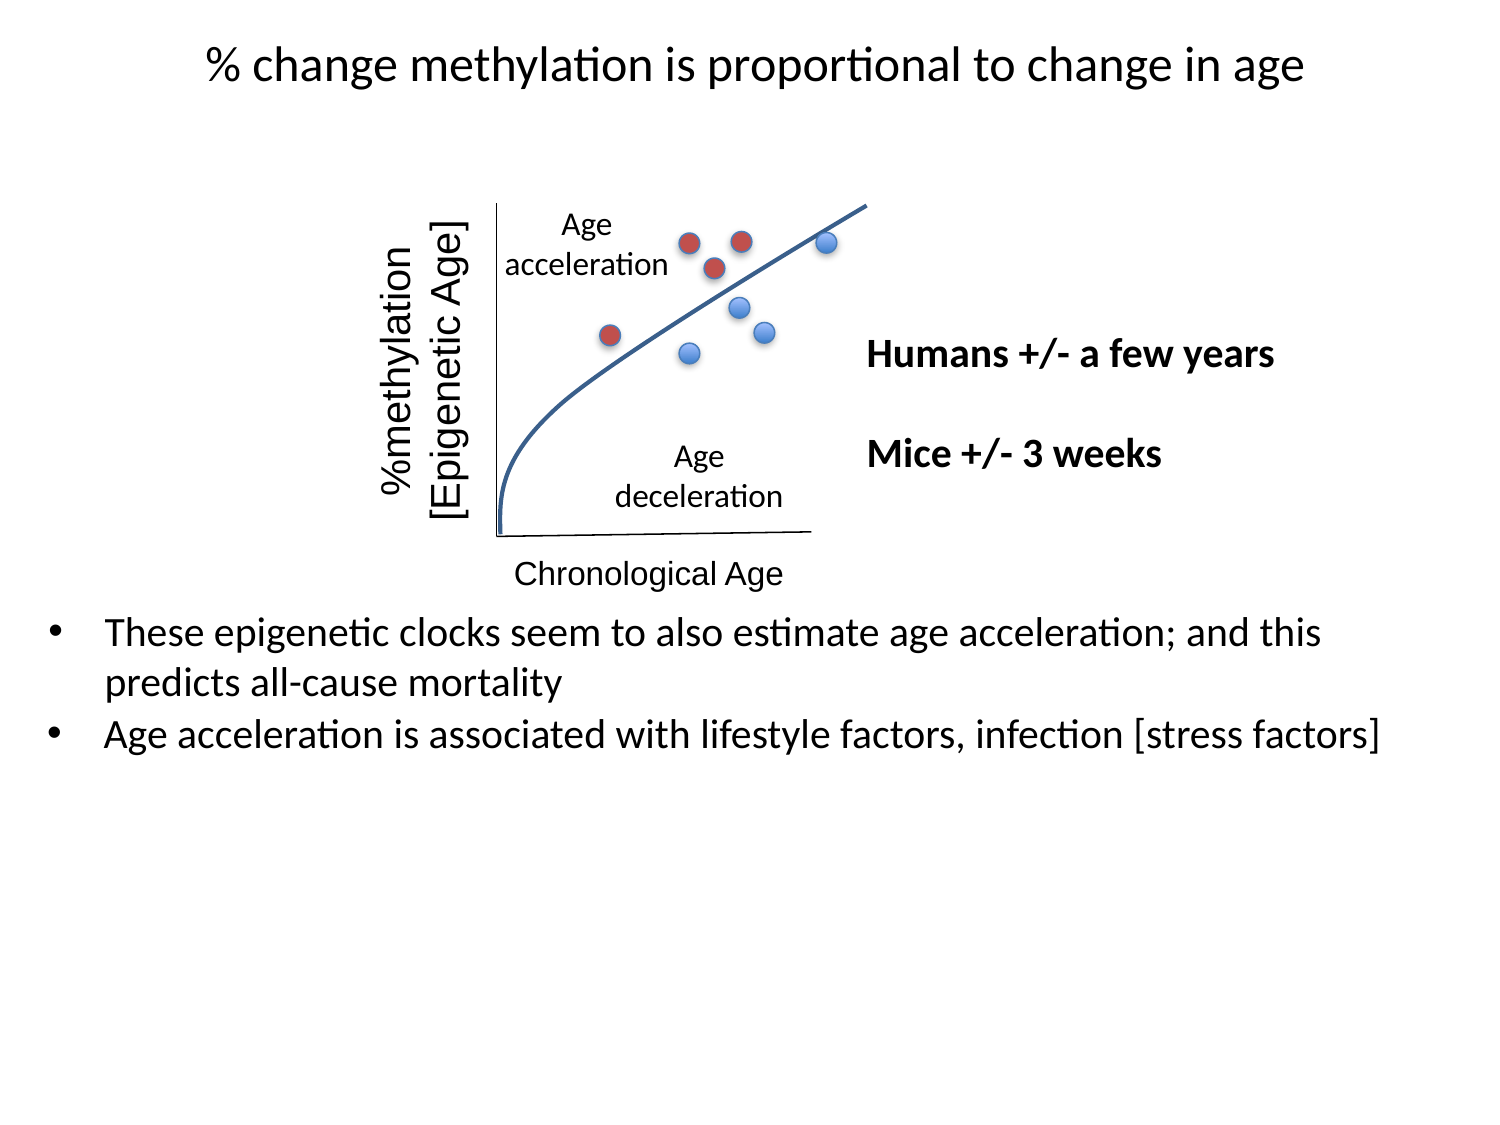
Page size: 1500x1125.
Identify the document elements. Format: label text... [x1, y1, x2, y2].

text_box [474, 194, 752, 346]
text_box These epigenetic clocks seem to also estimate age acceleration; and this predicts all-cause mortality [33, 597, 1461, 713]
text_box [360, 202, 904, 600]
text_box Humans +/- a few years Mice +/- 3 weeks [908, 318, 1291, 484]
text_box Age acceleration is associated with lifestyle factors, infection [stress factors] [32, 699, 1460, 765]
text_box % change methylation is proportional to change in age [89, 24, 1422, 100]
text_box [586, 232, 837, 523]
